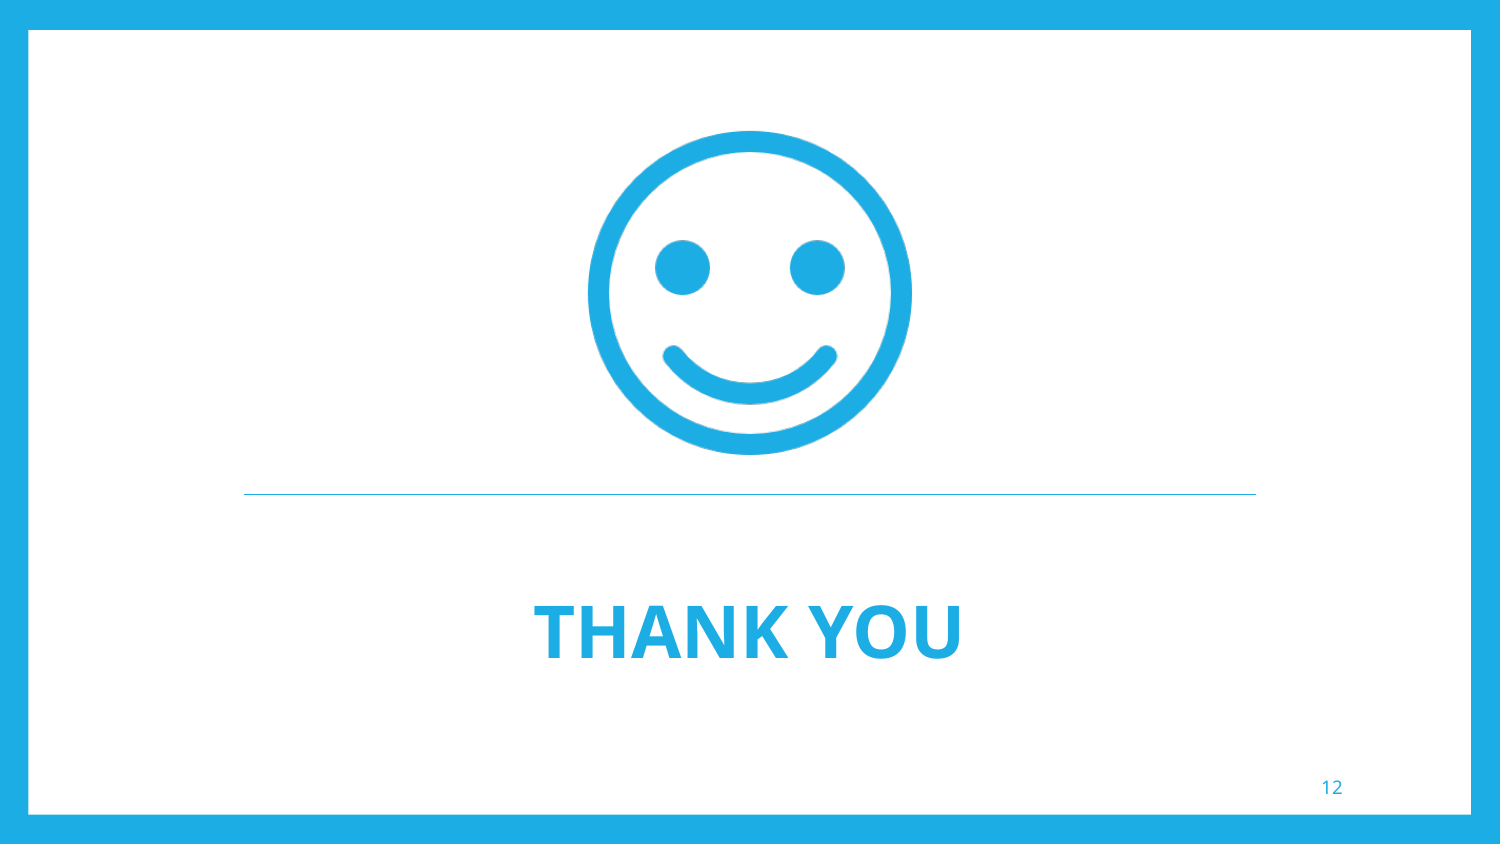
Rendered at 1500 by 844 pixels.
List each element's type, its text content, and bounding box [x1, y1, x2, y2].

slide_number 12 [1147, 765, 1358, 811]
title Thank you [136, 517, 1363, 681]
picture [547, 90, 953, 495]
